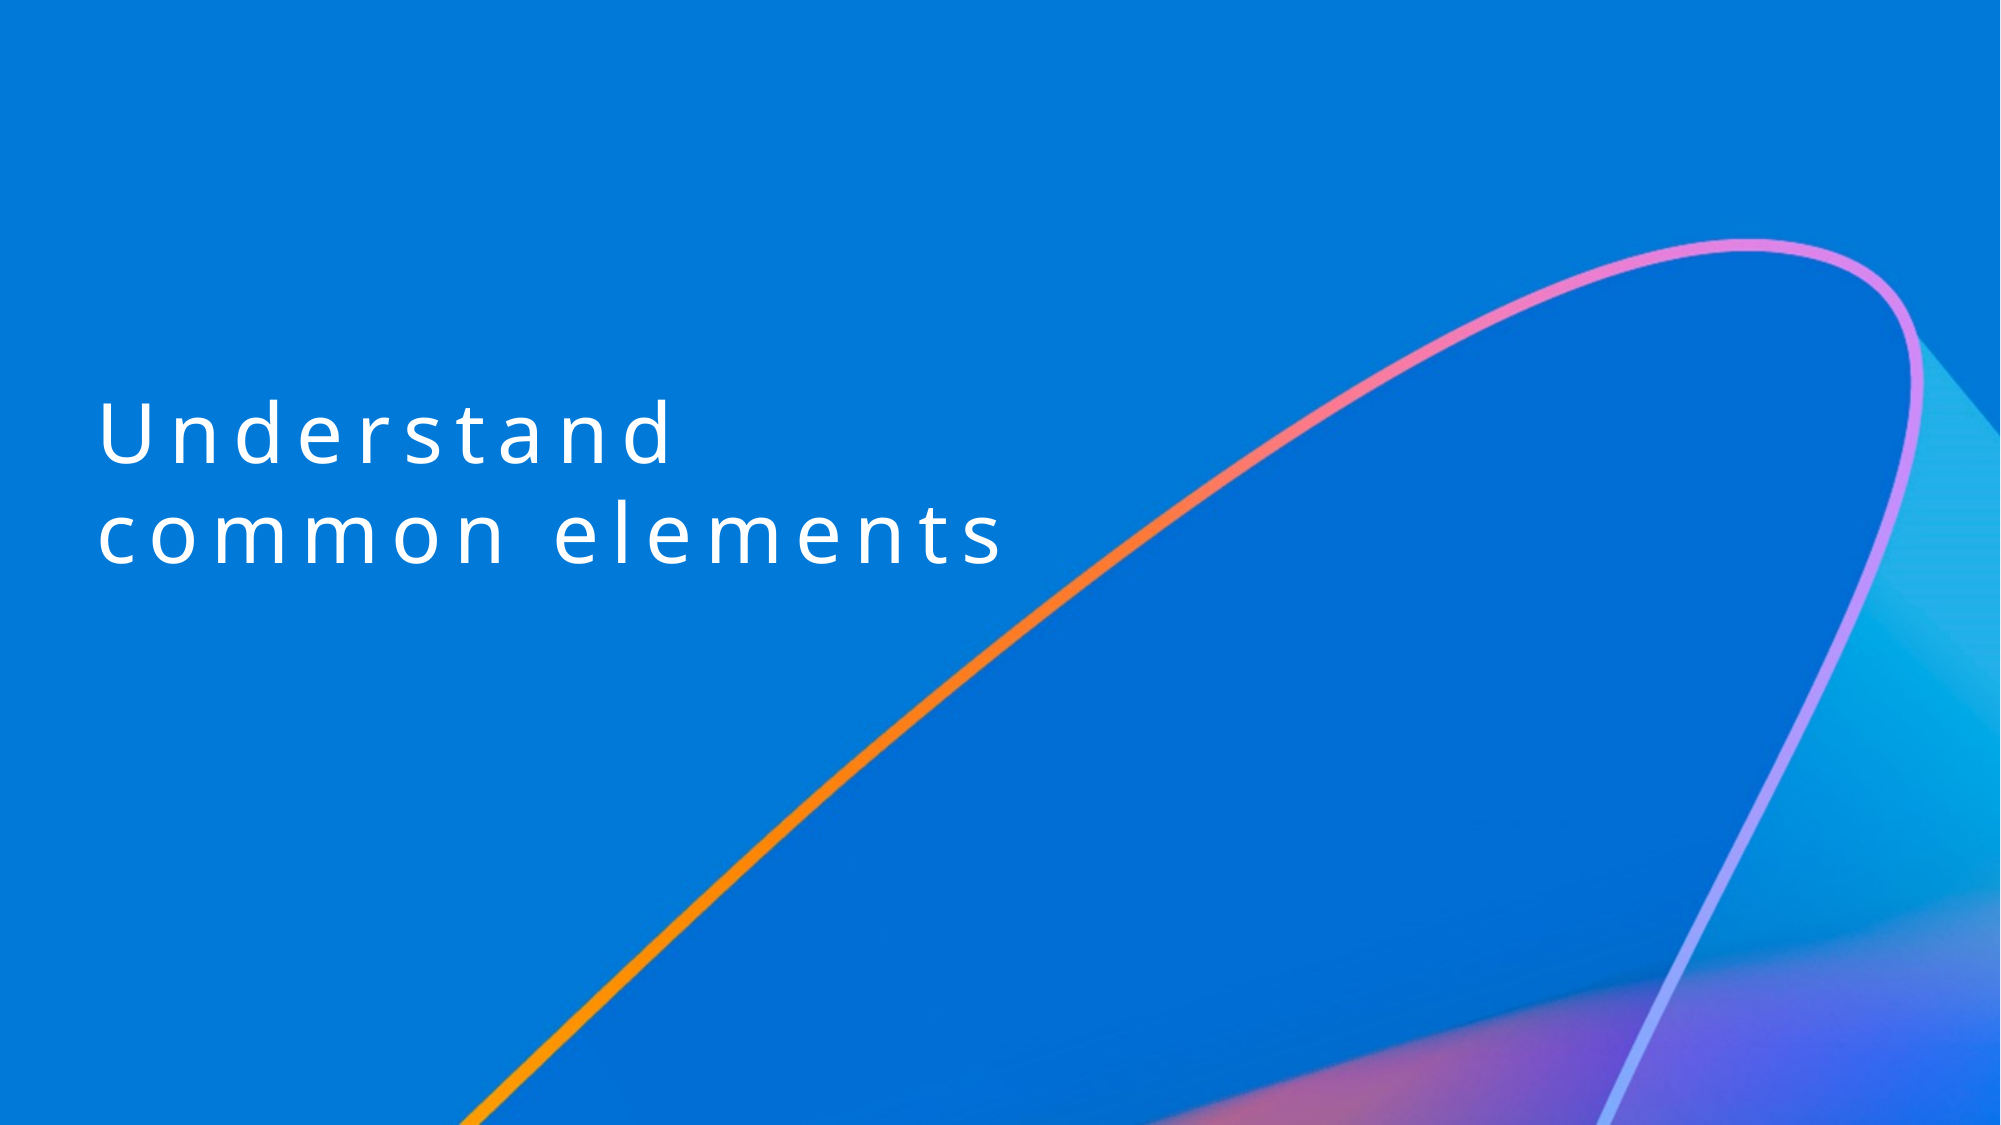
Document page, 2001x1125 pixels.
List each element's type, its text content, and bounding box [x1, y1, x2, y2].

title Understand common elements [96, 478, 1098, 580]
picture [0, 0, 2001, 1125]
